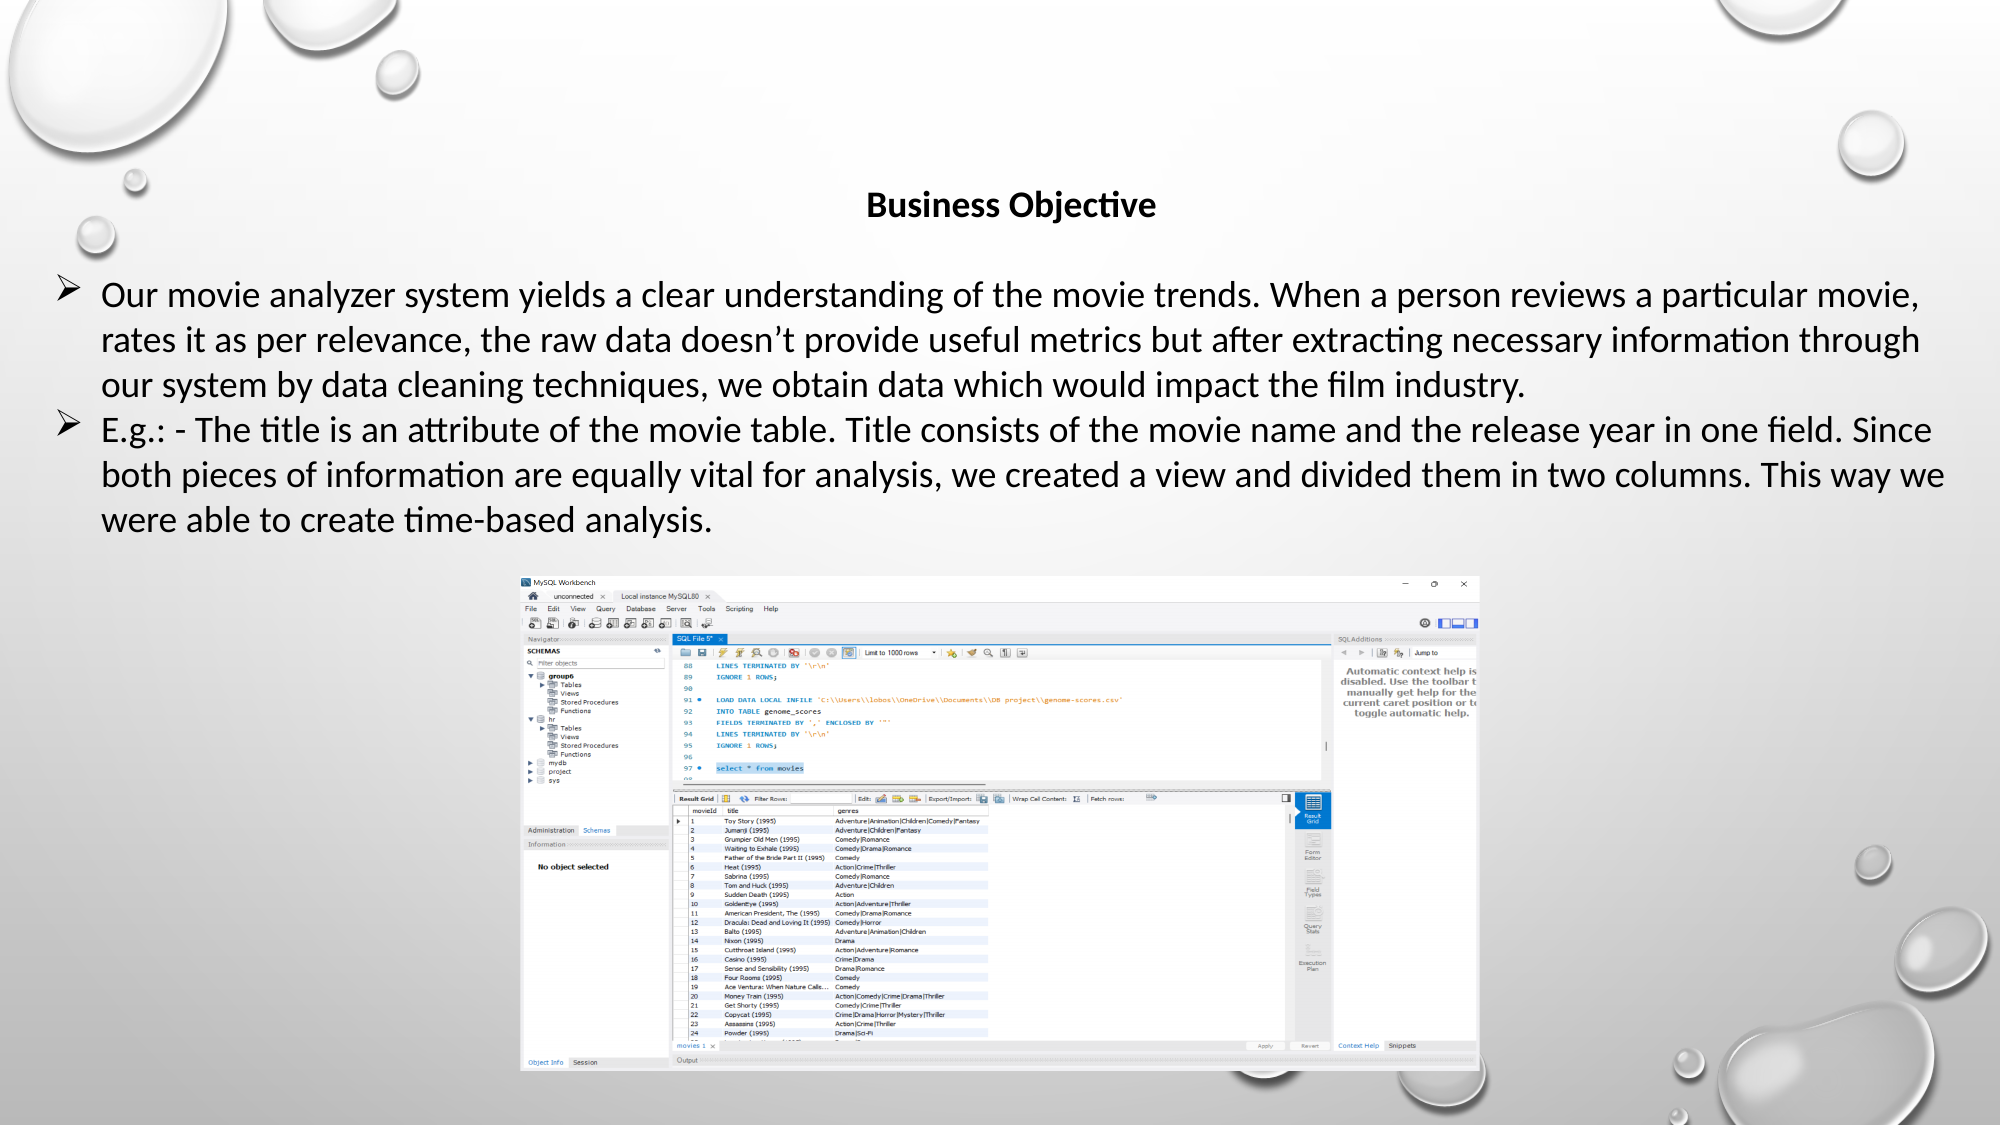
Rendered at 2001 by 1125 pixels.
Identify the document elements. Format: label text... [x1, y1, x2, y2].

picture [0, 0, 2000, 1125]
text_box Business Objective Our movie analyzer system yields a clear understanding of the movie trends. When a person reviews a particular movie, rates it as per relevance, the raw data doesn’t provide useful metrics but after extracting necessary information through our system by data cleaning techniques, we obtain data which would impact the film industry. E.g.: - The title is an attribute of the movie table. Title consists of the movie name and the release year in one field. Since both pieces of information are equally vital for analysis, we created a view and divided them in two columns. This way we were able to create time-based analysis. [39, 172, 1985, 638]
